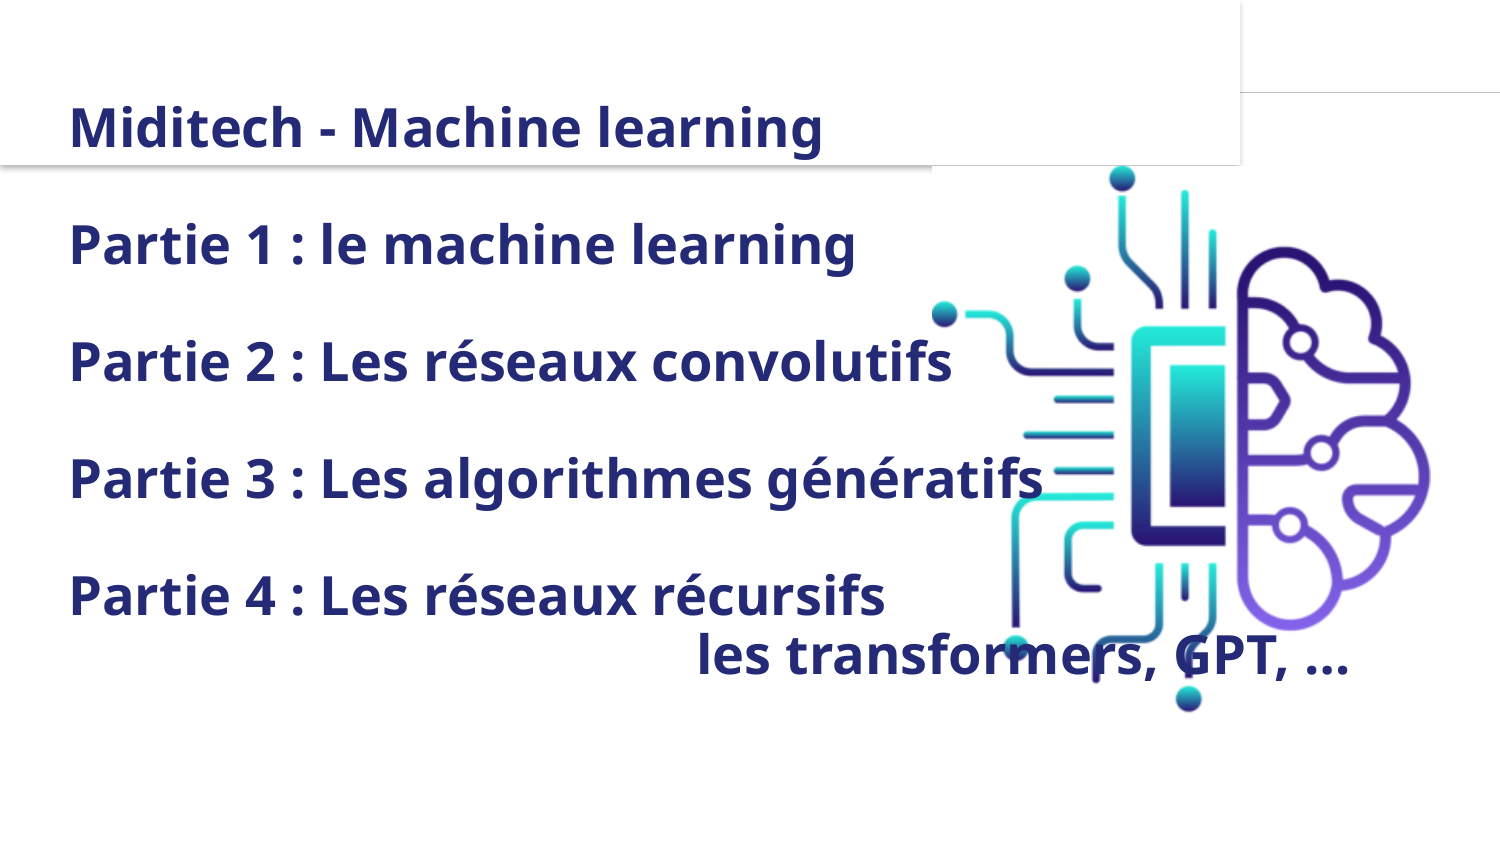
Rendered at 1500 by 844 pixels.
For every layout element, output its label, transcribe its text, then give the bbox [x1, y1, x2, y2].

title Miditech - Machine learning Partie 1 : le machine learning Partie 2 : Les réseaux convolutifs Partie 3 : Les algorithmes génératifs Partie 4 : Les réseaux récursifs les transformers, GPT, … [49, 101, 1410, 743]
picture [931, 166, 1431, 714]
